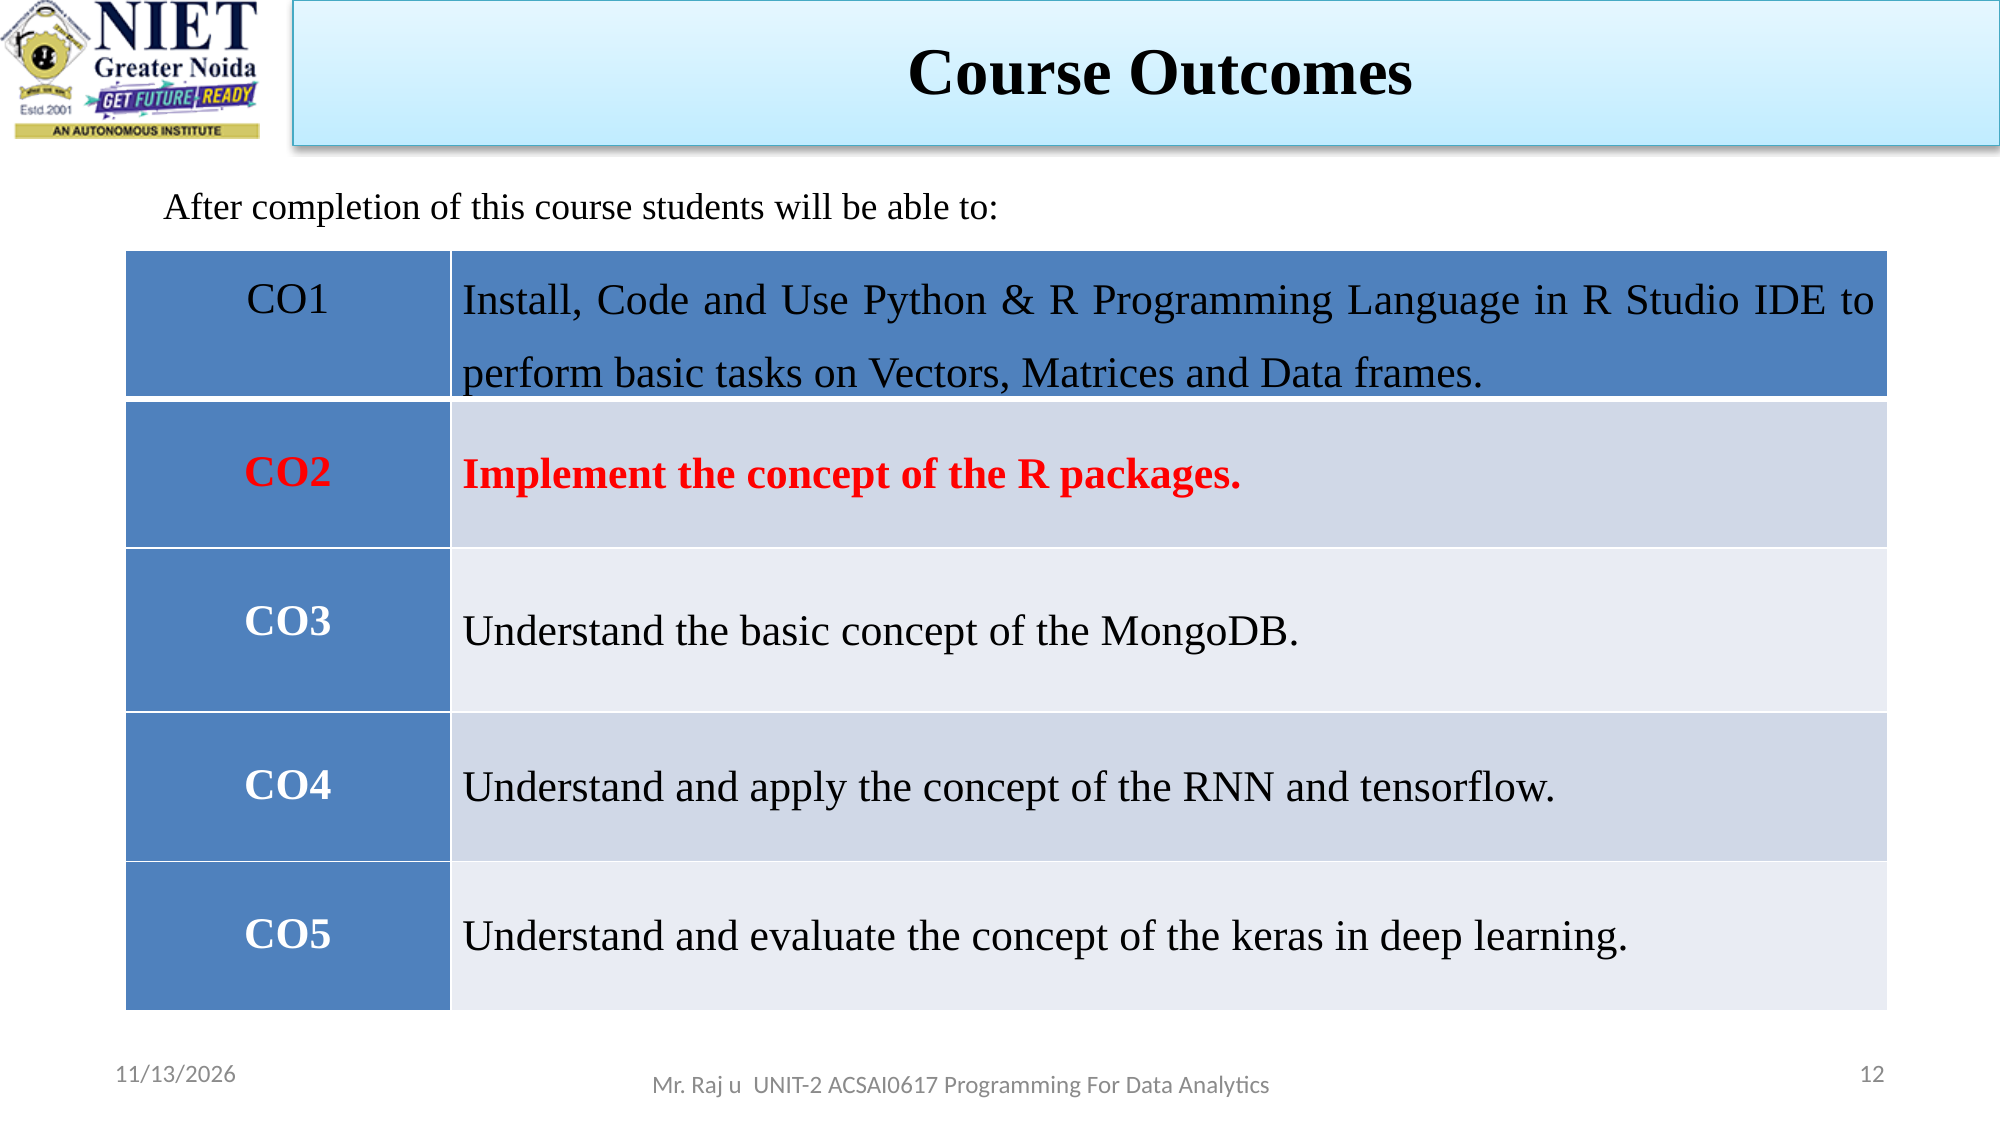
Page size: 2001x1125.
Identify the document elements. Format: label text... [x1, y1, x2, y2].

table_header CO1 [126, 251, 450, 396]
table_cell CO2 [126, 402, 450, 547]
footer Mr. Raj u UNIT-2 ACSAI0617 Programming For Data Analytics [450, 1042, 1474, 1125]
table_cell Implement the concept of the R packages. [452, 402, 1887, 547]
list After completion of this course students will be able to: [148, 174, 1874, 249]
picture [0, 0, 260, 140]
slide_number 12 [1433, 1042, 1900, 1103]
table_cell CO3 [126, 549, 450, 711]
table_cell Understand the basic concept of the MongoDB. [452, 549, 1887, 711]
table_cell Understand and apply the concept of the RNN and tensorflow. [452, 713, 1887, 861]
table_header Install, Code and Use Python & R Programming Language in R Studio IDE to perform basic tasks on Vectors, Matrices and Data frames. [452, 251, 1887, 396]
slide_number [99, 1042, 450, 1103]
text_box Course Outcomes [292, 0, 2000, 146]
table_cell Understand and evaluate the concept of the keras in deep learning. [452, 862, 1887, 1010]
table_cell CO4 [126, 713, 450, 861]
table_cell CO5 [126, 862, 450, 1010]
